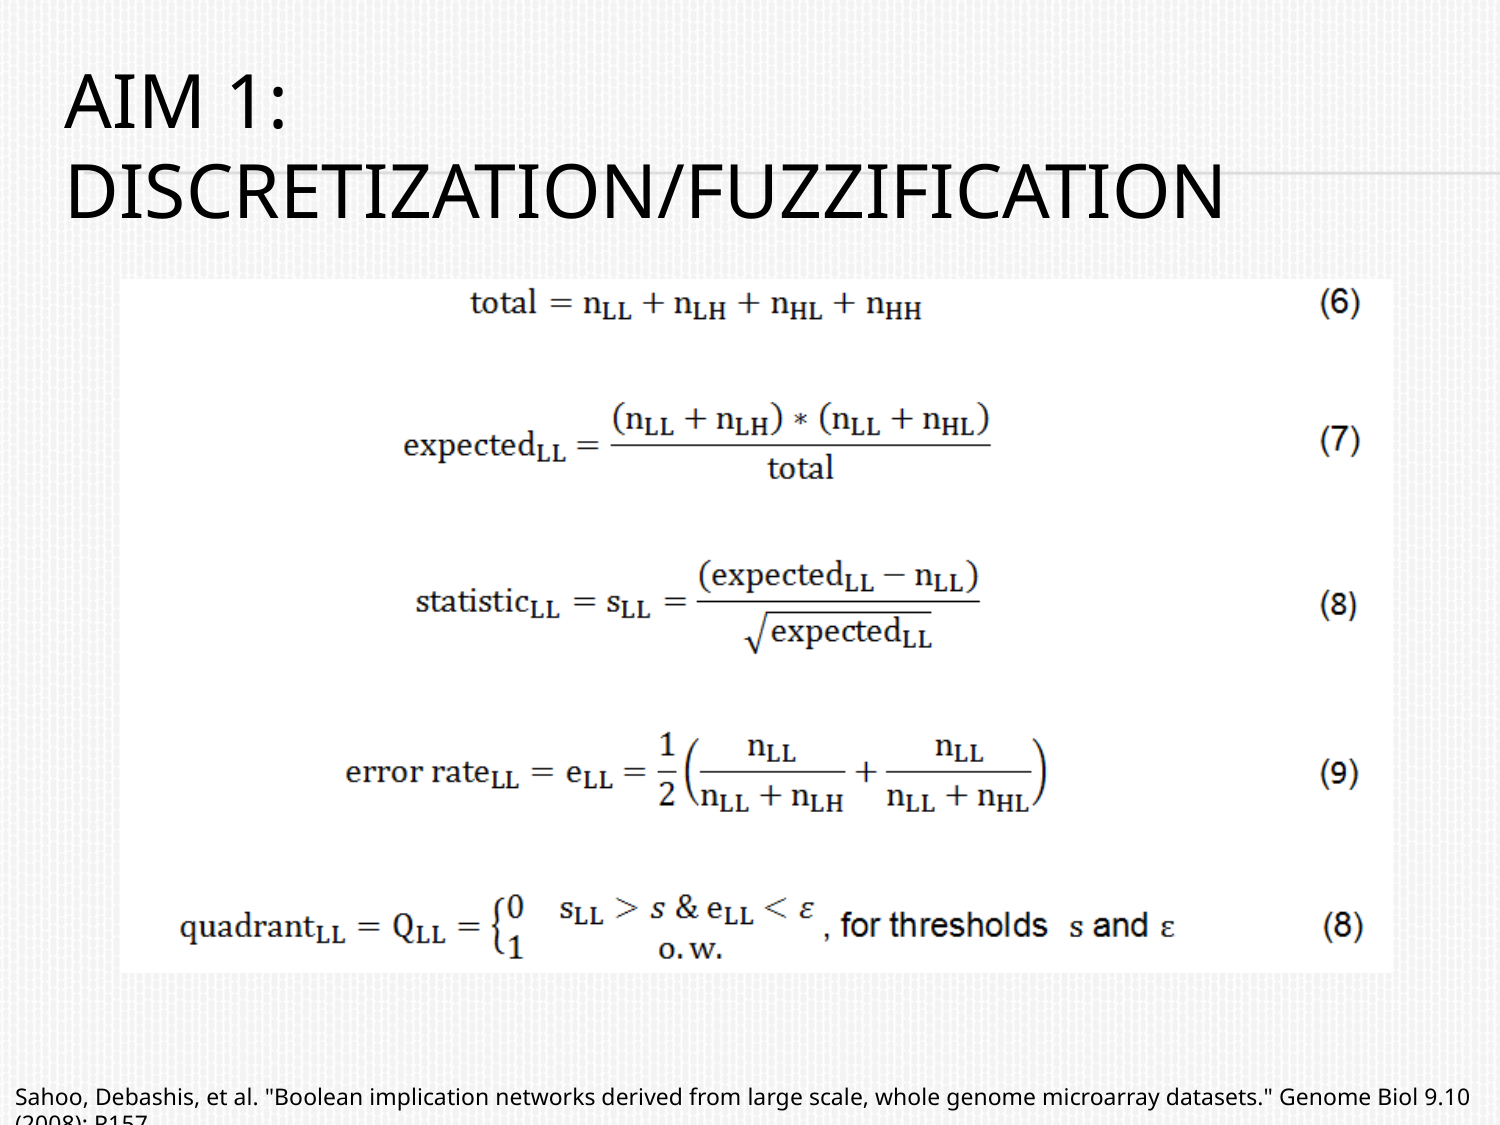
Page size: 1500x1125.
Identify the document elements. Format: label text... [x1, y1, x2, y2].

text_box Sahoo, Debashis, et al. "Boolean implication networks derived from large scale, whole genome microarray datasets." Genome Biol 9.10 (2008): R157. [0, 1074, 1500, 1125]
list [119, 278, 1393, 974]
title Aim 1: Discretization/Fuzzification [50, 75, 1475, 213]
